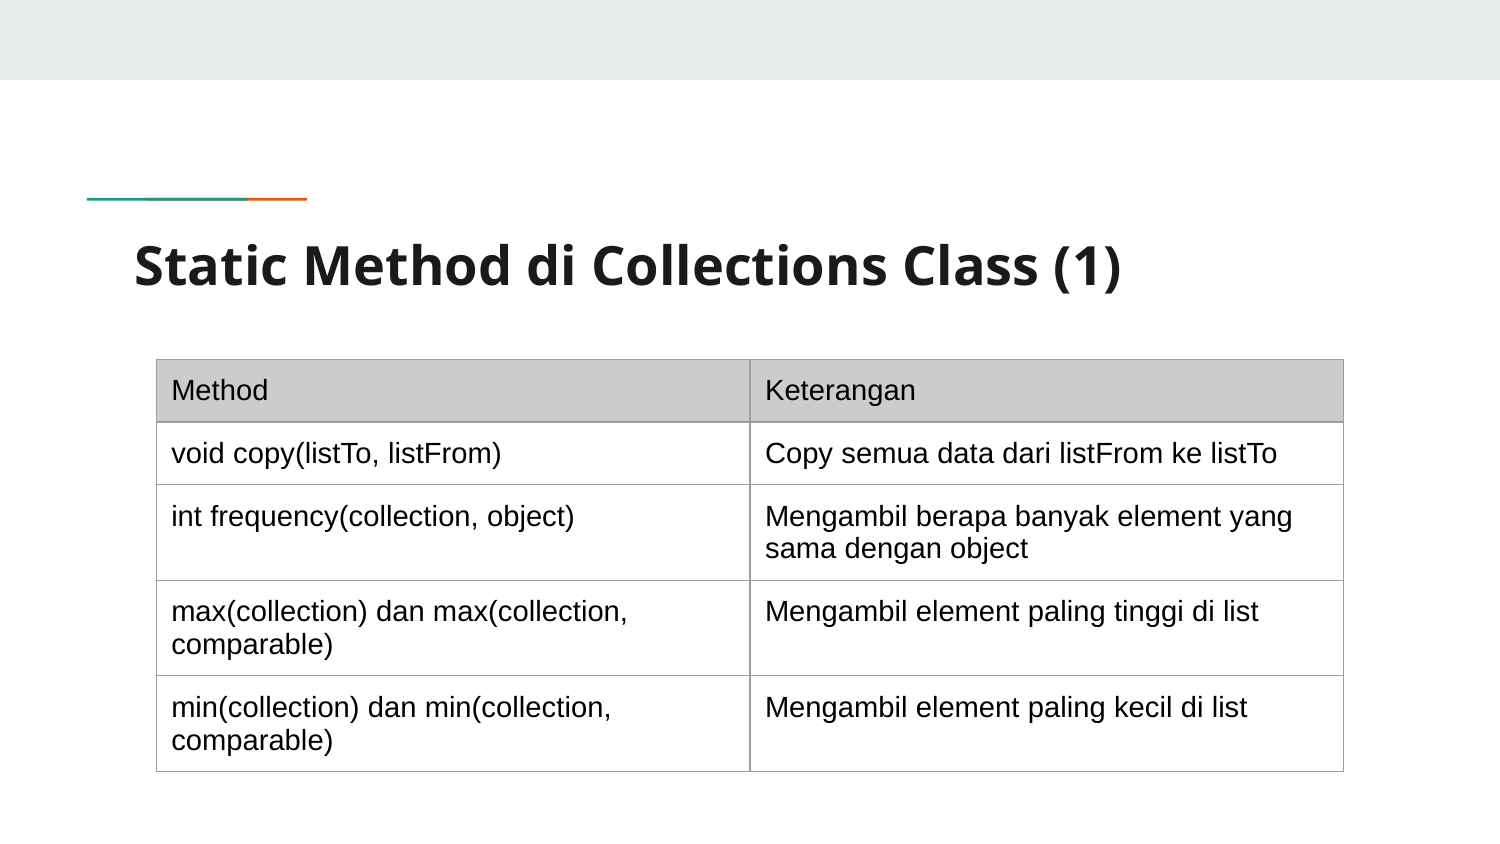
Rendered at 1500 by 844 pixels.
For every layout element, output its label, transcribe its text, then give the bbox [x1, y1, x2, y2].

table_header Keterangan [751, 360, 1343, 421]
table_cell min(collection) dan min(collection, comparable) [157, 676, 749, 771]
table_header Method [157, 360, 749, 421]
table_cell Mengambil element paling kecil di list [751, 676, 1343, 771]
table_cell int frequency(collection, object) [157, 485, 749, 580]
table_cell Copy semua data dari listFrom ke listTo [751, 423, 1343, 484]
table_cell void copy(listTo, listFrom) [157, 423, 749, 484]
title Static Method di Collections Class (1) [119, 216, 1381, 305]
table_cell Mengambil element paling tinggi di list [751, 581, 1343, 675]
table_cell max(collection) dan max(collection, comparable) [157, 581, 749, 675]
table_cell Mengambil berapa banyak element yang sama dengan object [751, 485, 1343, 580]
